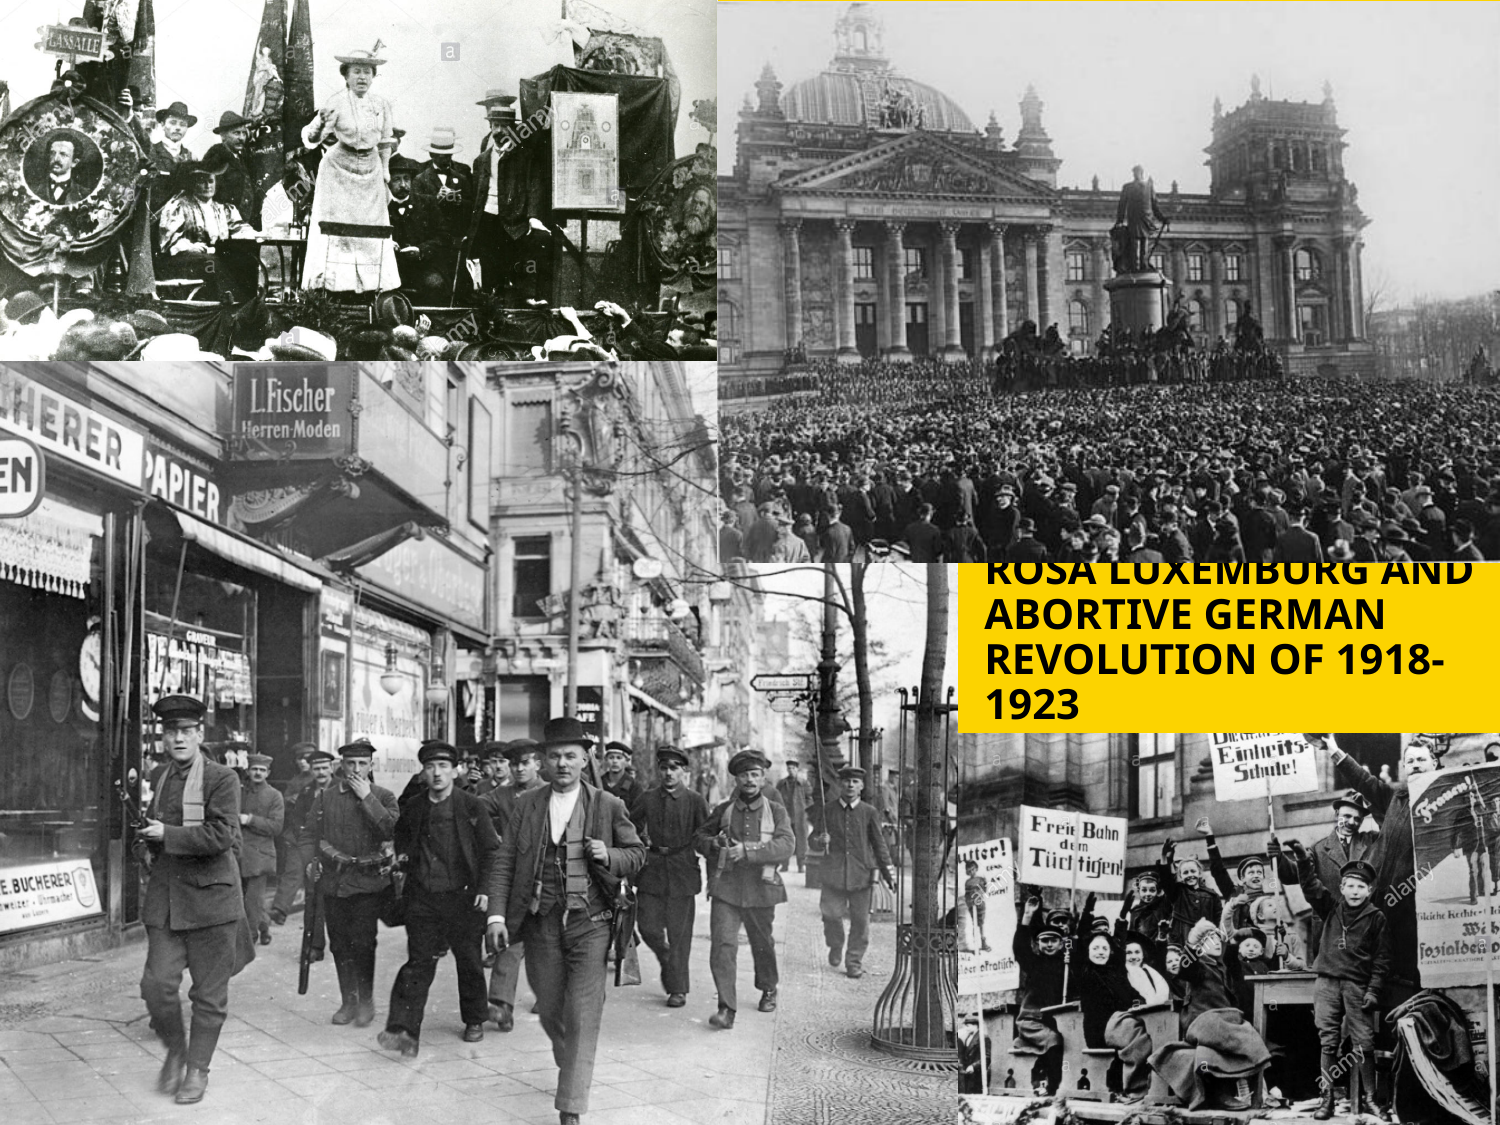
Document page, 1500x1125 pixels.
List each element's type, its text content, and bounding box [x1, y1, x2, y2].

title ROSA LUXEMBURG AND ABORTIVE GERMAN REVOLUTION OF 1918-1923 [969, 606, 1500, 671]
picture [0, 0, 1500, 1125]
